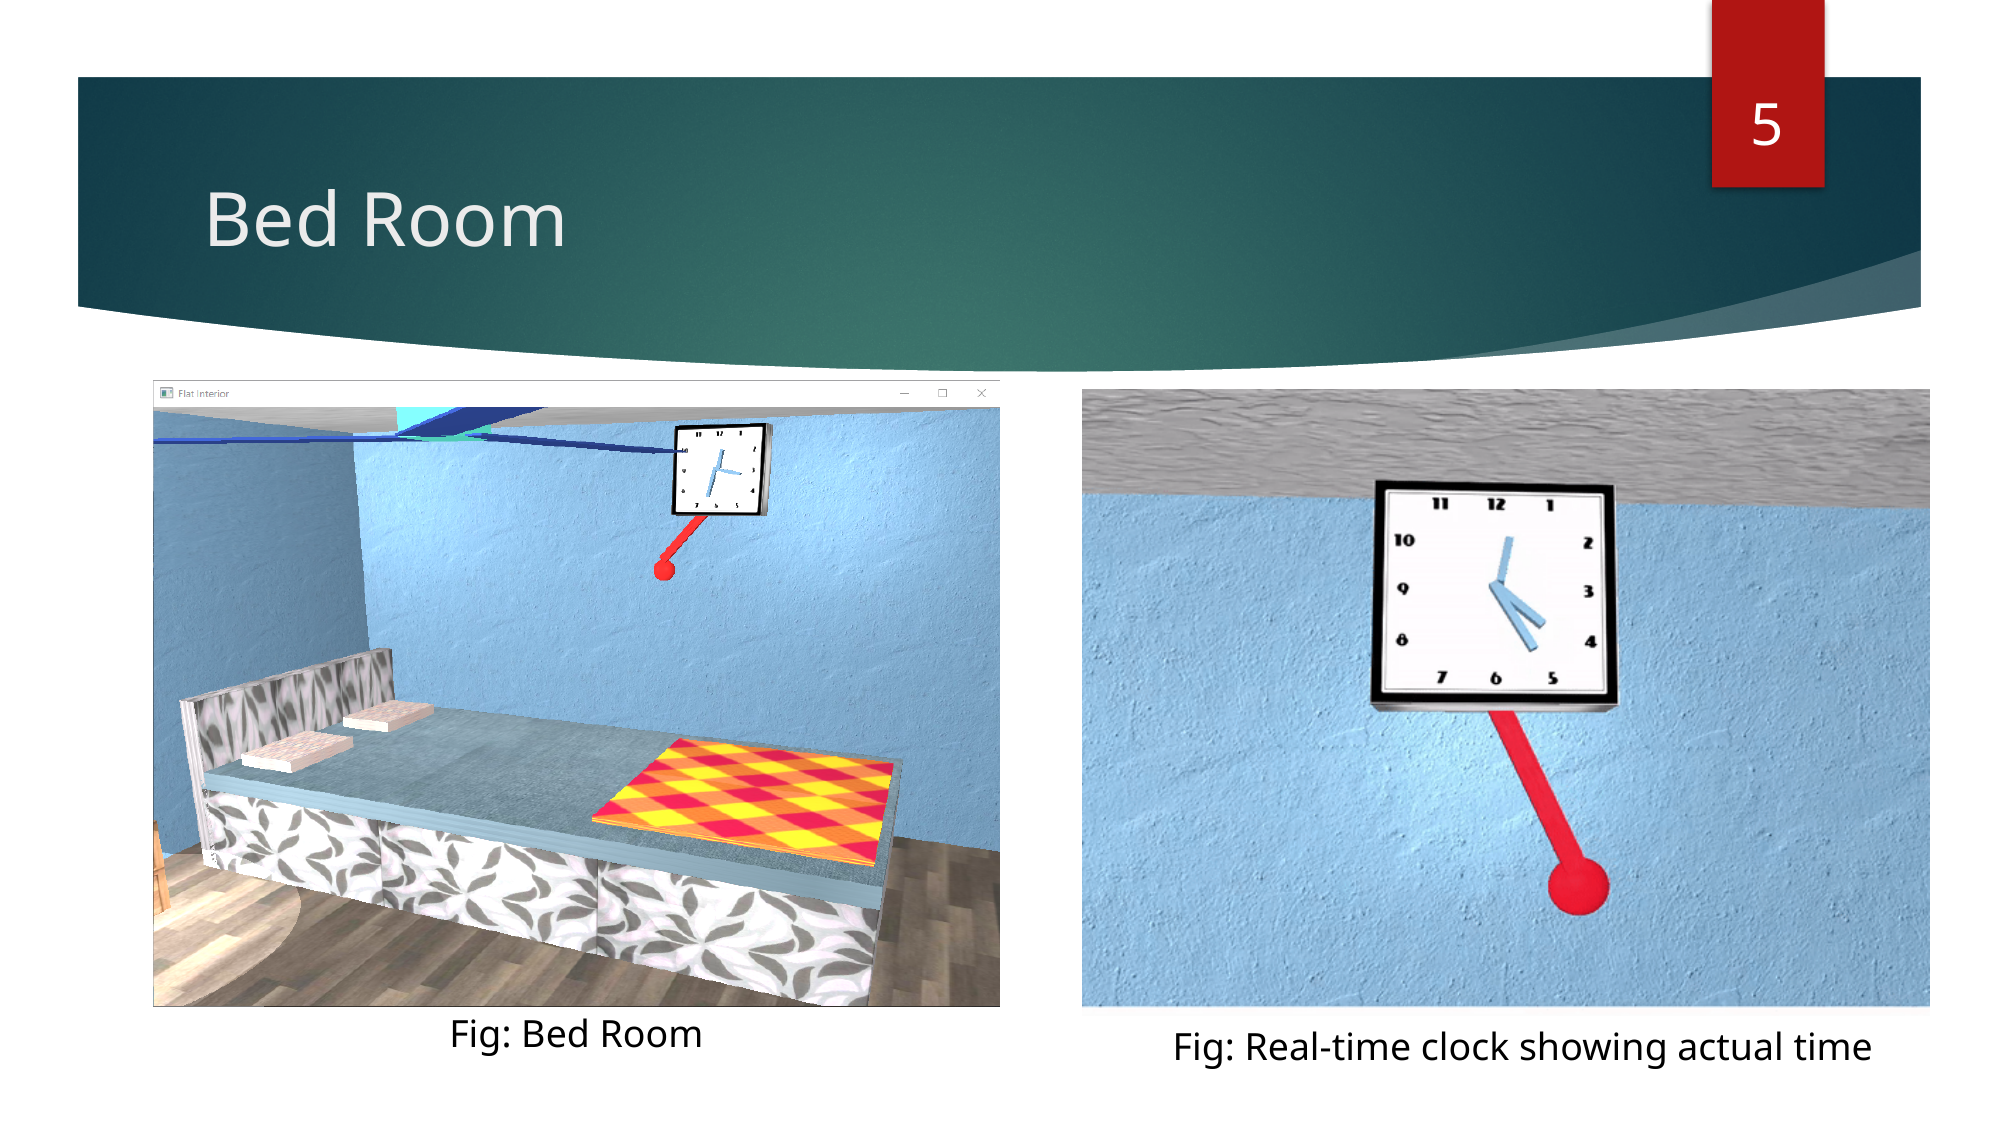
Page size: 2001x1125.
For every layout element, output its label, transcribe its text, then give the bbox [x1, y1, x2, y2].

title Bed Room [188, 158, 1637, 275]
text_box Fig: Real-time clock showing actual time [1158, 1024, 1889, 1076]
slide_number 5 [1698, 48, 1836, 175]
picture [152, 379, 1001, 1007]
text_box Fig: Bed Room [434, 1017, 719, 1063]
picture [1082, 389, 1931, 1016]
